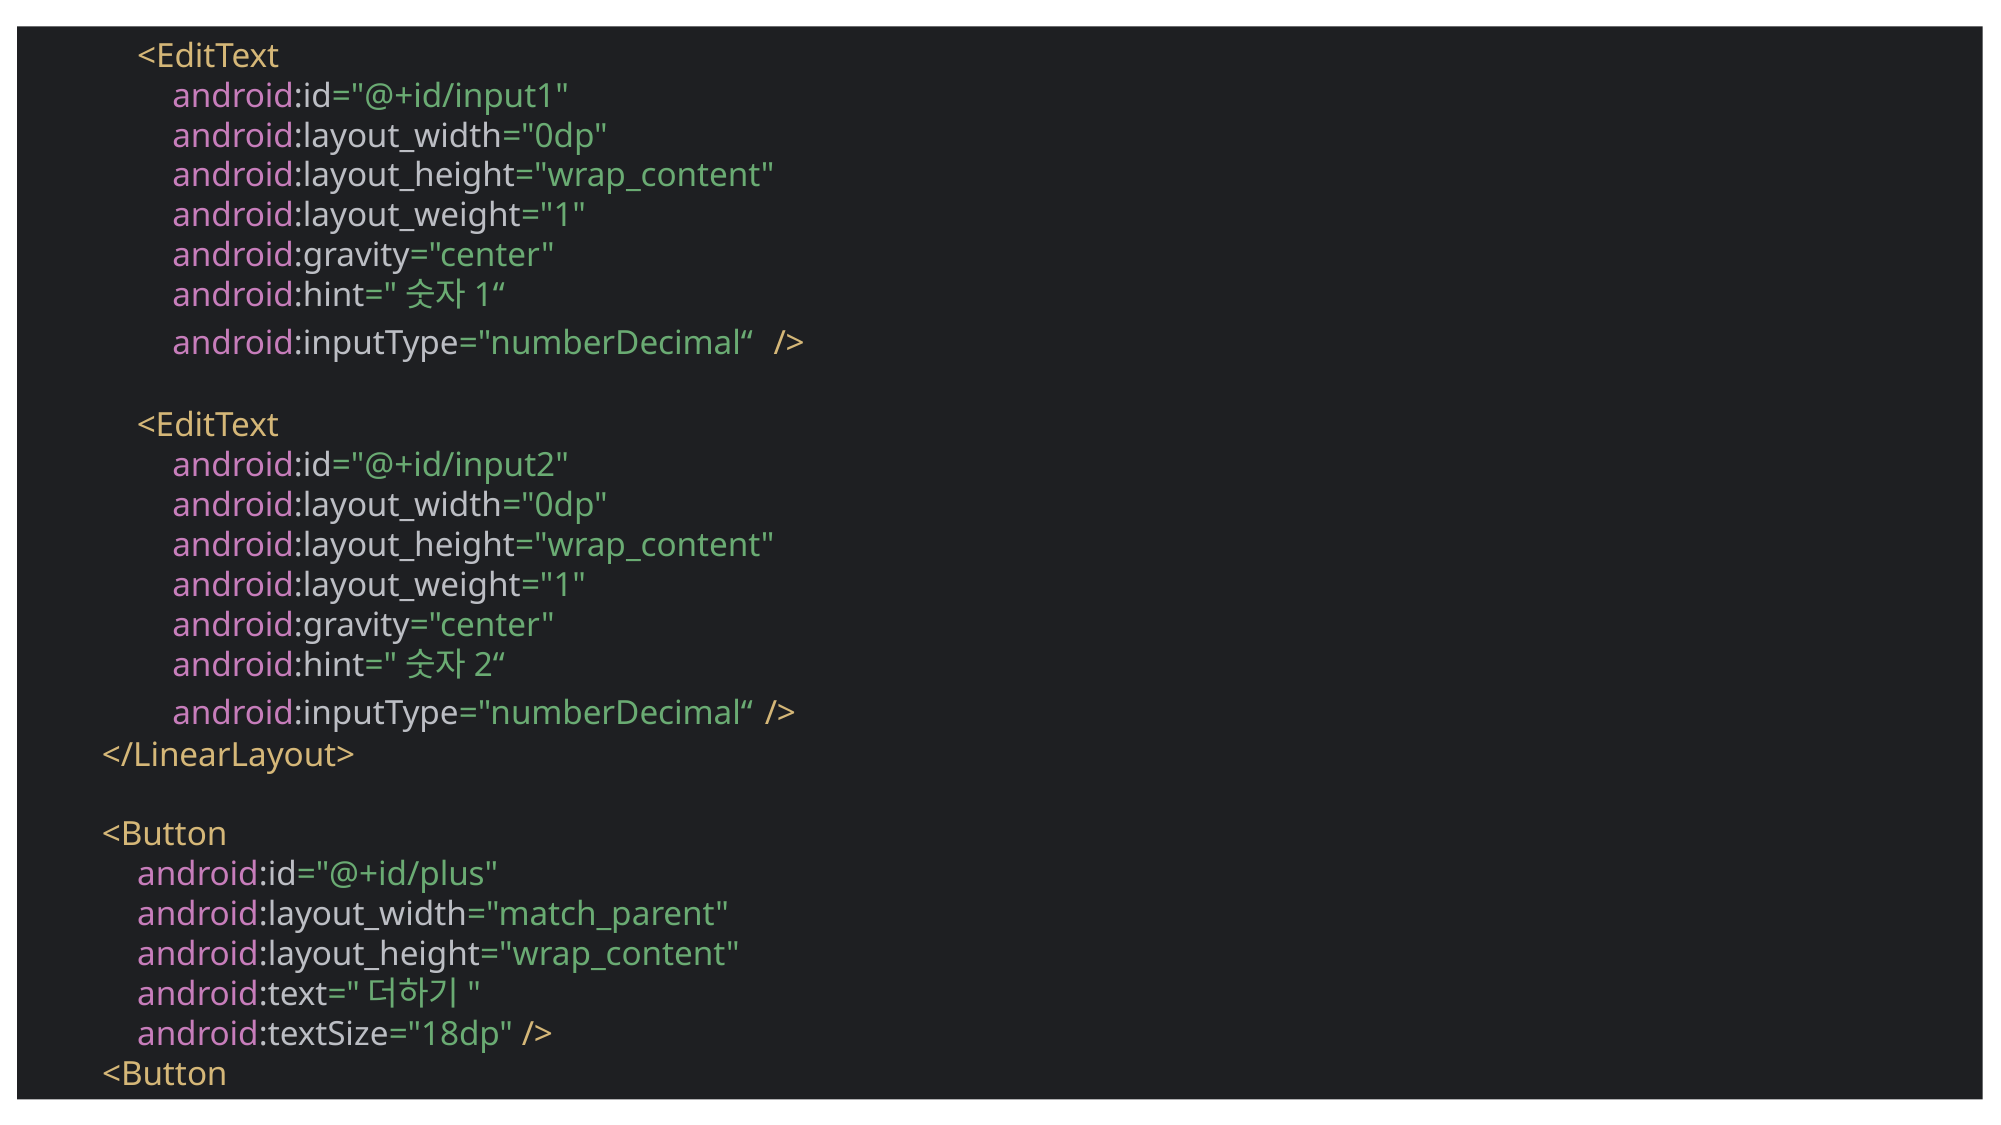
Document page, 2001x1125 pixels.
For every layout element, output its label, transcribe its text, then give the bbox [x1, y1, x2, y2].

text_box <EditText android:id="@+id/input1" android:layout_width="0dp" android:layout_height="wrap_content" android:layout_weight="1" android:gravity="center" android:hint="숫자1“ android:inputType="numberDecimal“ /> <EditText android:id="@+id/input2" android:layout_width="0dp" android:layout_height="wrap_content" android:layout_weight="1" android:gravity="center" android:hint="숫자2“ android:inputType="numberDecimal“ /> </LinearLayout> <Button android:id="@+id/plus" android:layout_width="match_parent" android:layout_height="wrap_content" android:text="더하기" android:textSize="18dp" /> <Button [17, 26, 1983, 1100]
